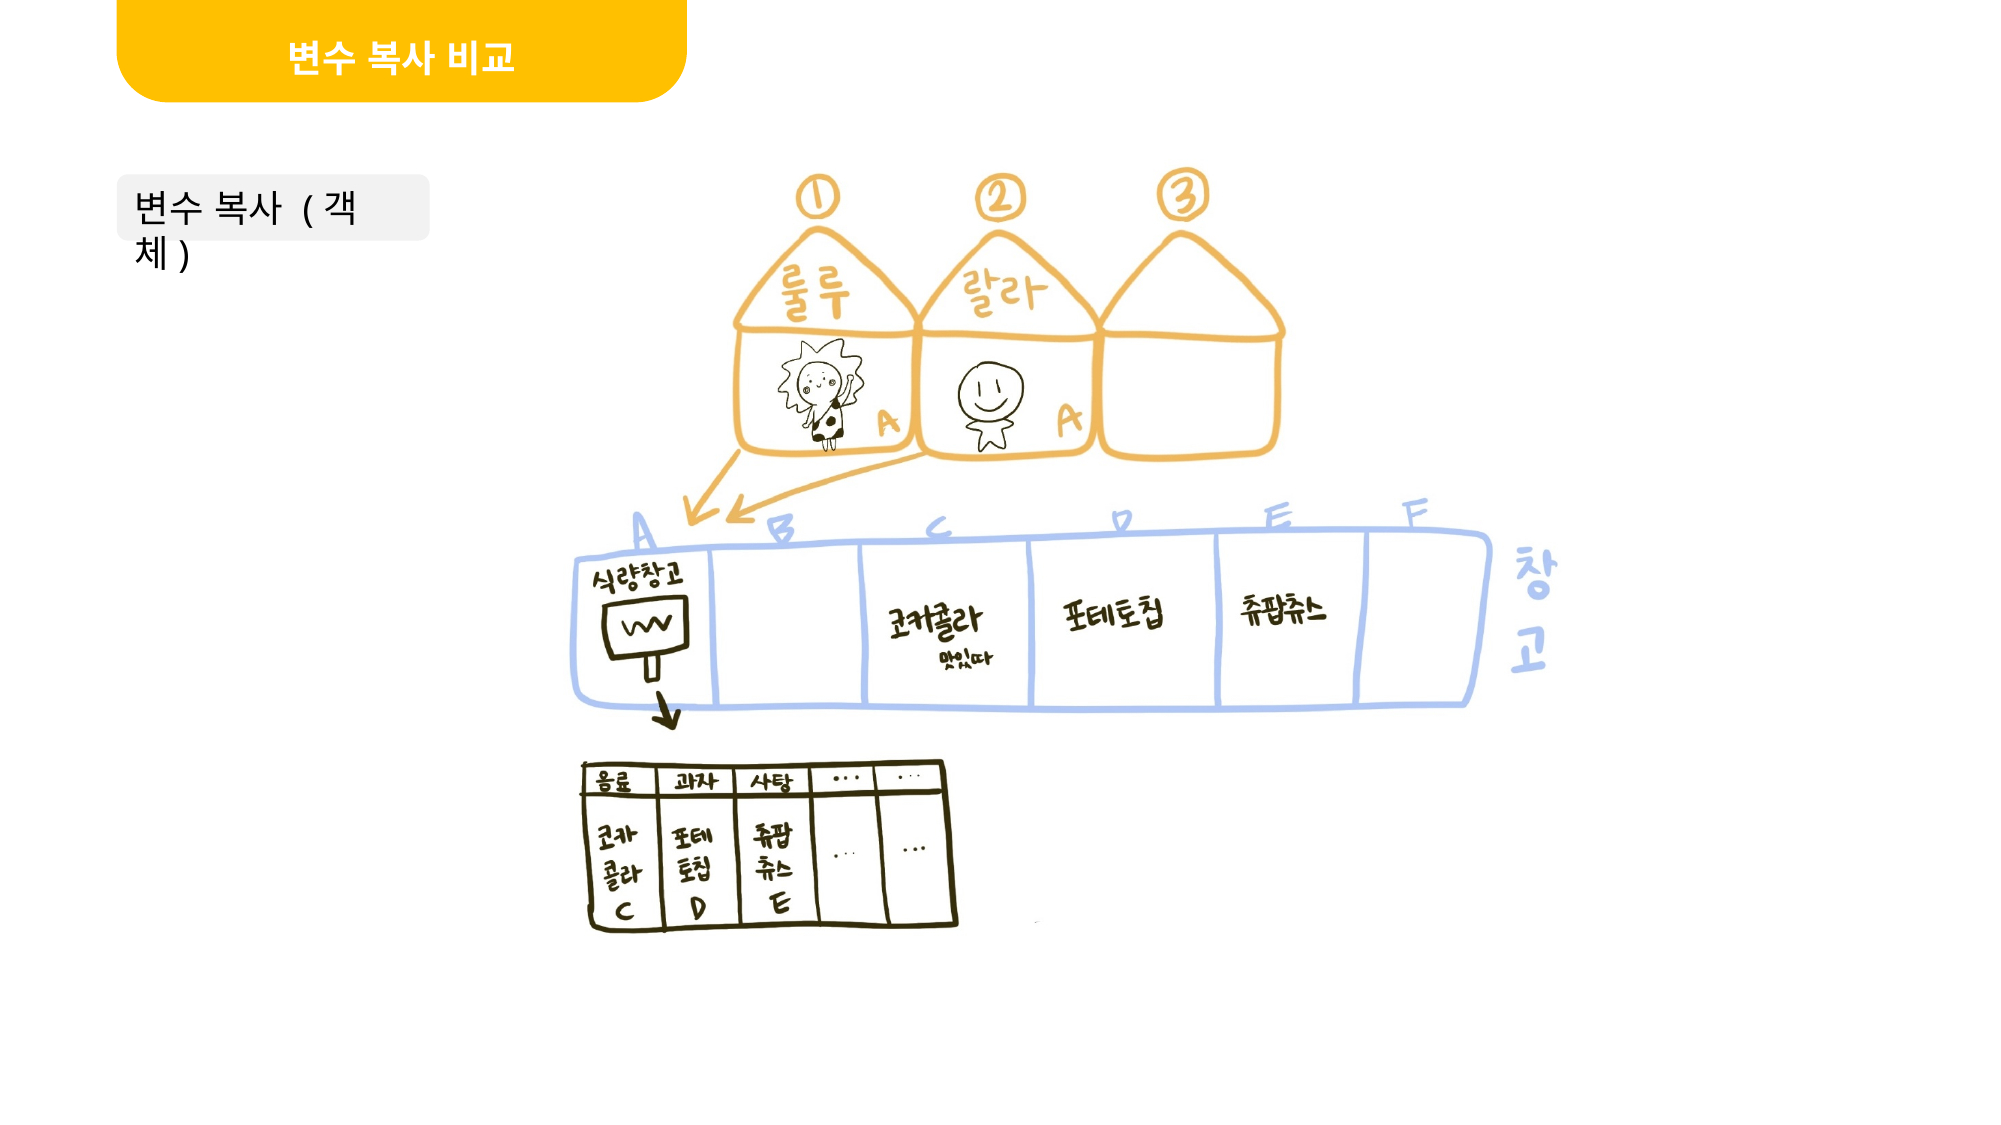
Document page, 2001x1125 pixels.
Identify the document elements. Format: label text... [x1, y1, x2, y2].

picture [464, 137, 1588, 1004]
text_box 변수 복사 비교 [115, 0, 688, 104]
text_box 변수 복사 (객체) [116, 174, 430, 241]
